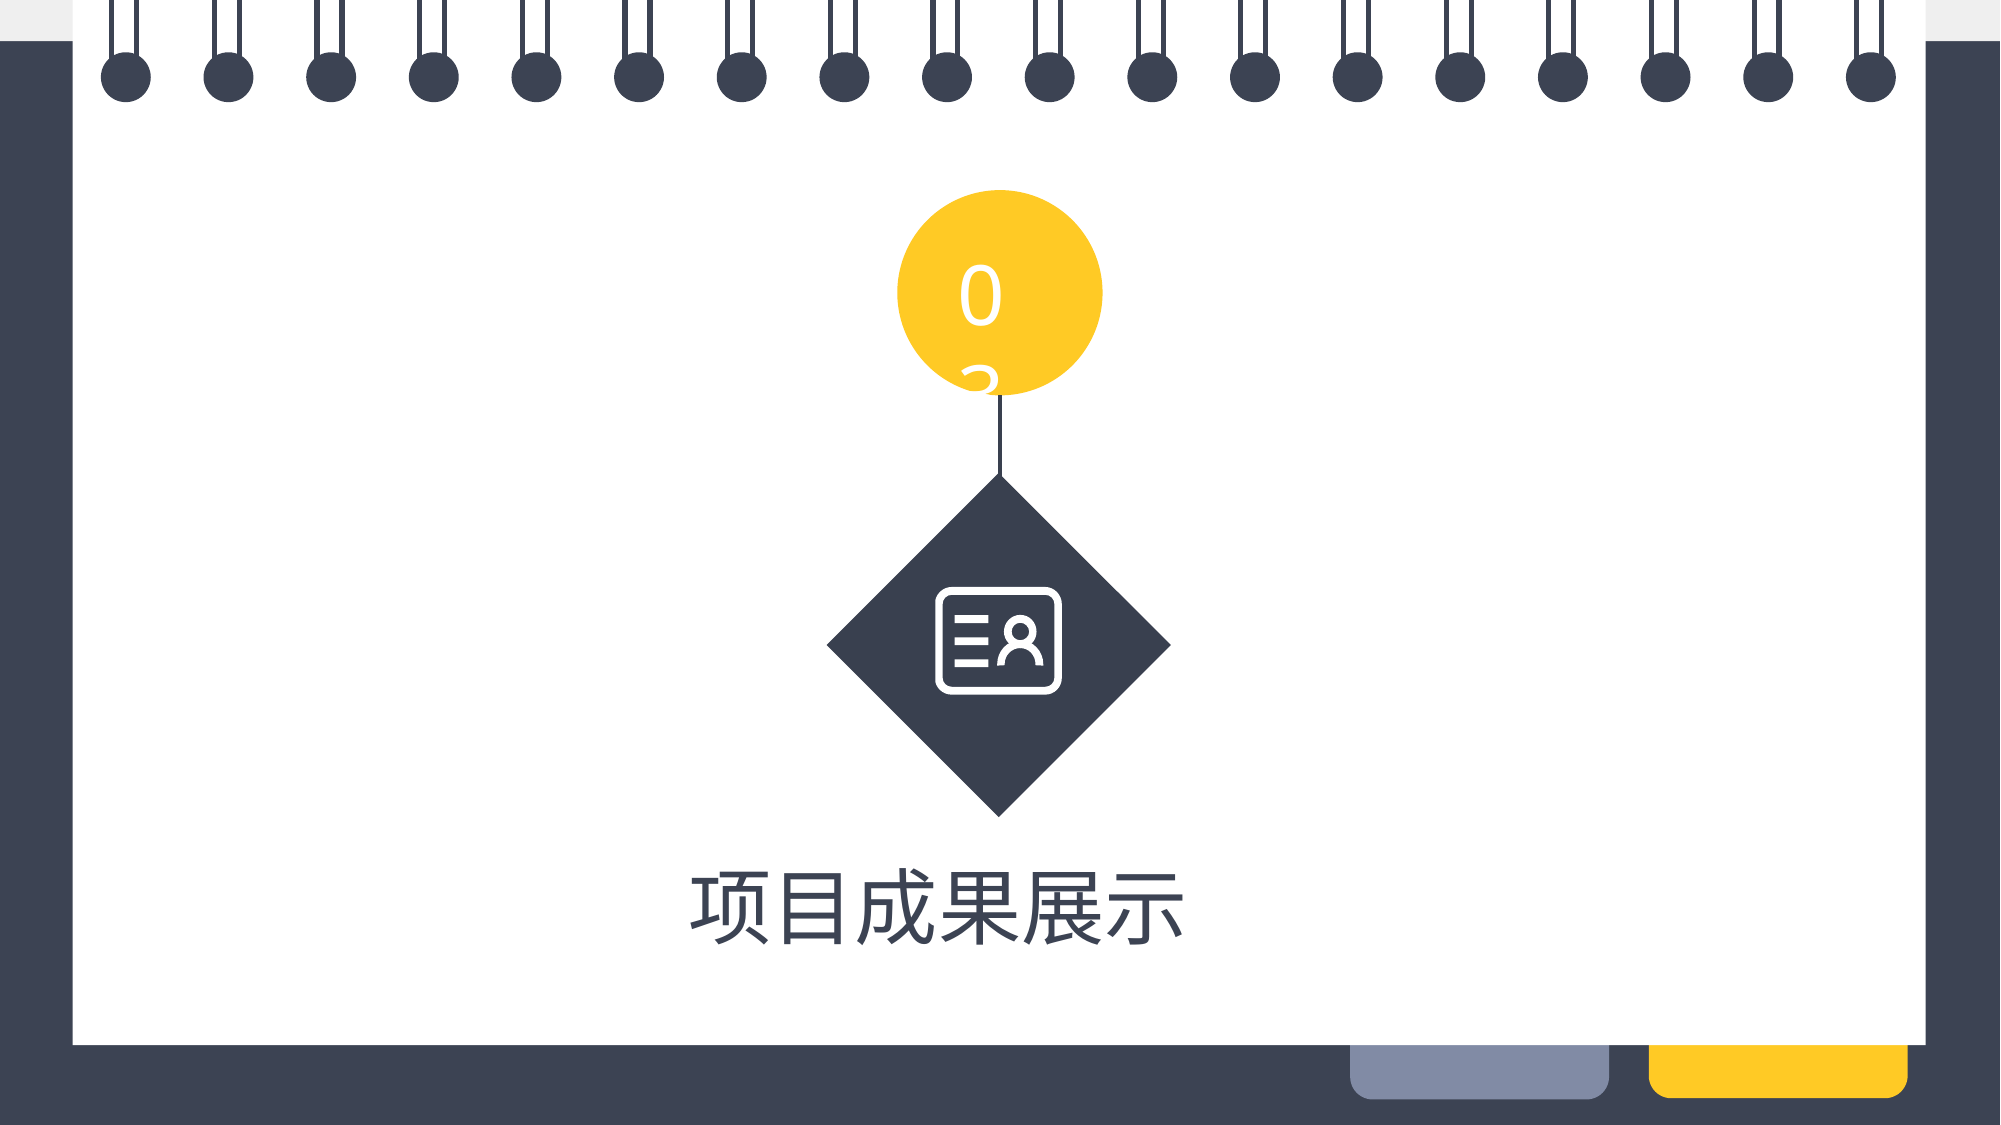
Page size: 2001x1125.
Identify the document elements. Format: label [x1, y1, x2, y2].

text_box [1349, 1046, 1611, 1101]
text_box [826, 472, 1171, 818]
text_box [1647, 1046, 1909, 1100]
text_box [0, 42, 2000, 1125]
text_box [897, 190, 1103, 396]
text_box [0, 0, 72, 42]
text_box [1926, 0, 2000, 42]
text_box [72, 0, 1926, 1046]
